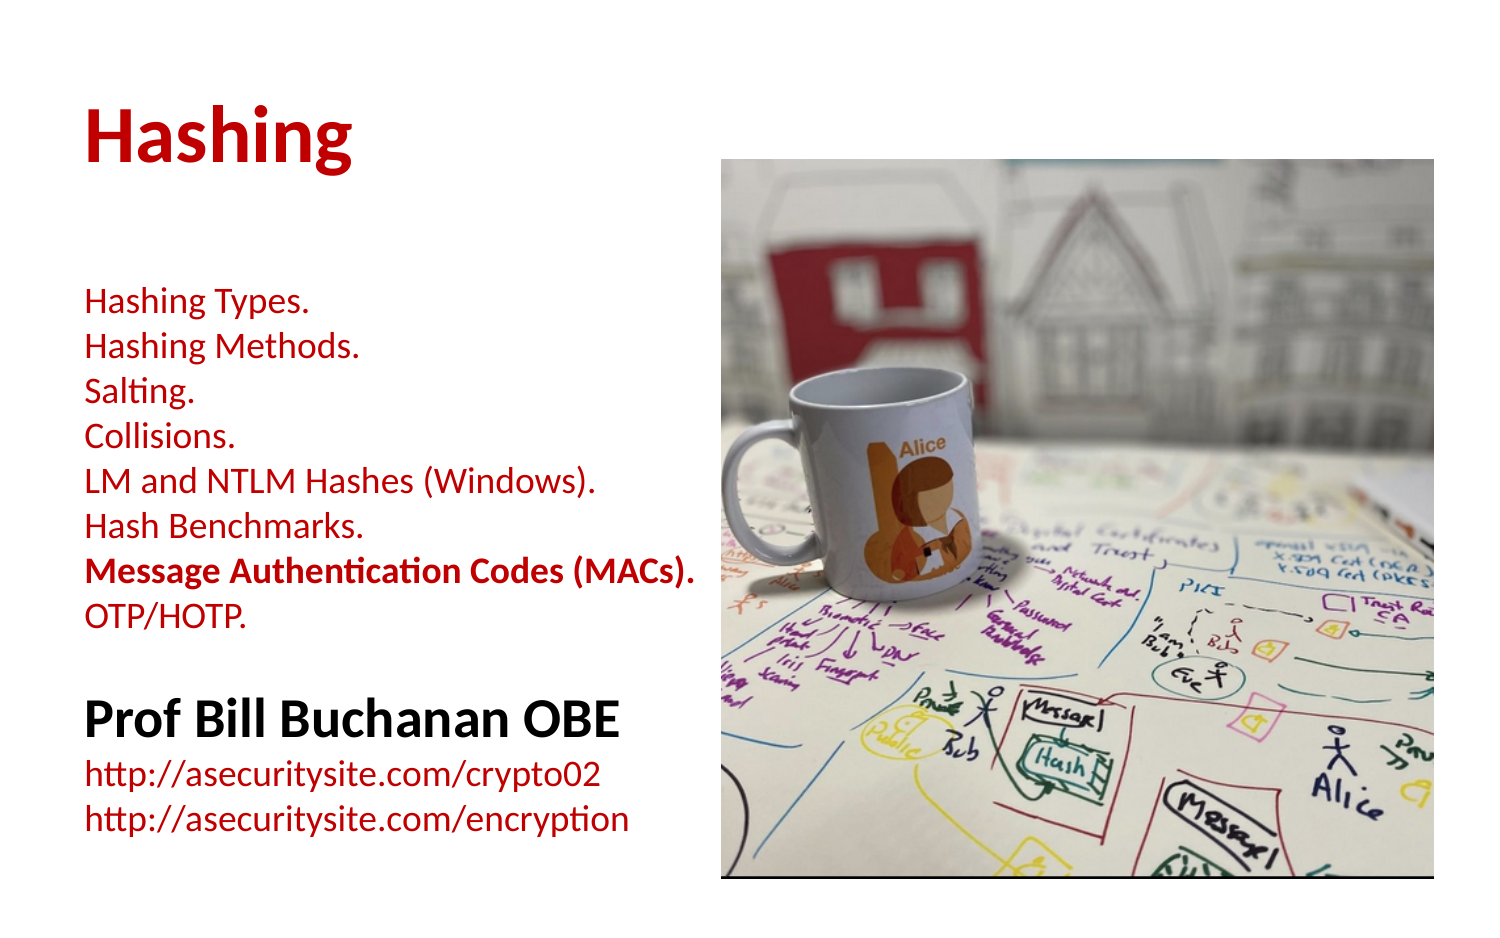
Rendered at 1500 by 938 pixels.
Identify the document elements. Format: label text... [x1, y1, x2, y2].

title Hashing Hashing Types. Hashing Methods. Salting. Collisions. LM and NTLM Hashes (Windows). Hash Benchmarks. Message Authentication Codes (MACs). OTP/HOTP. Prof Bill Buchanan OBE http://asecuritysite.com/crypto02 http://asecuritysite.com/encryption [76, 47, 952, 918]
picture [721, 159, 1434, 880]
